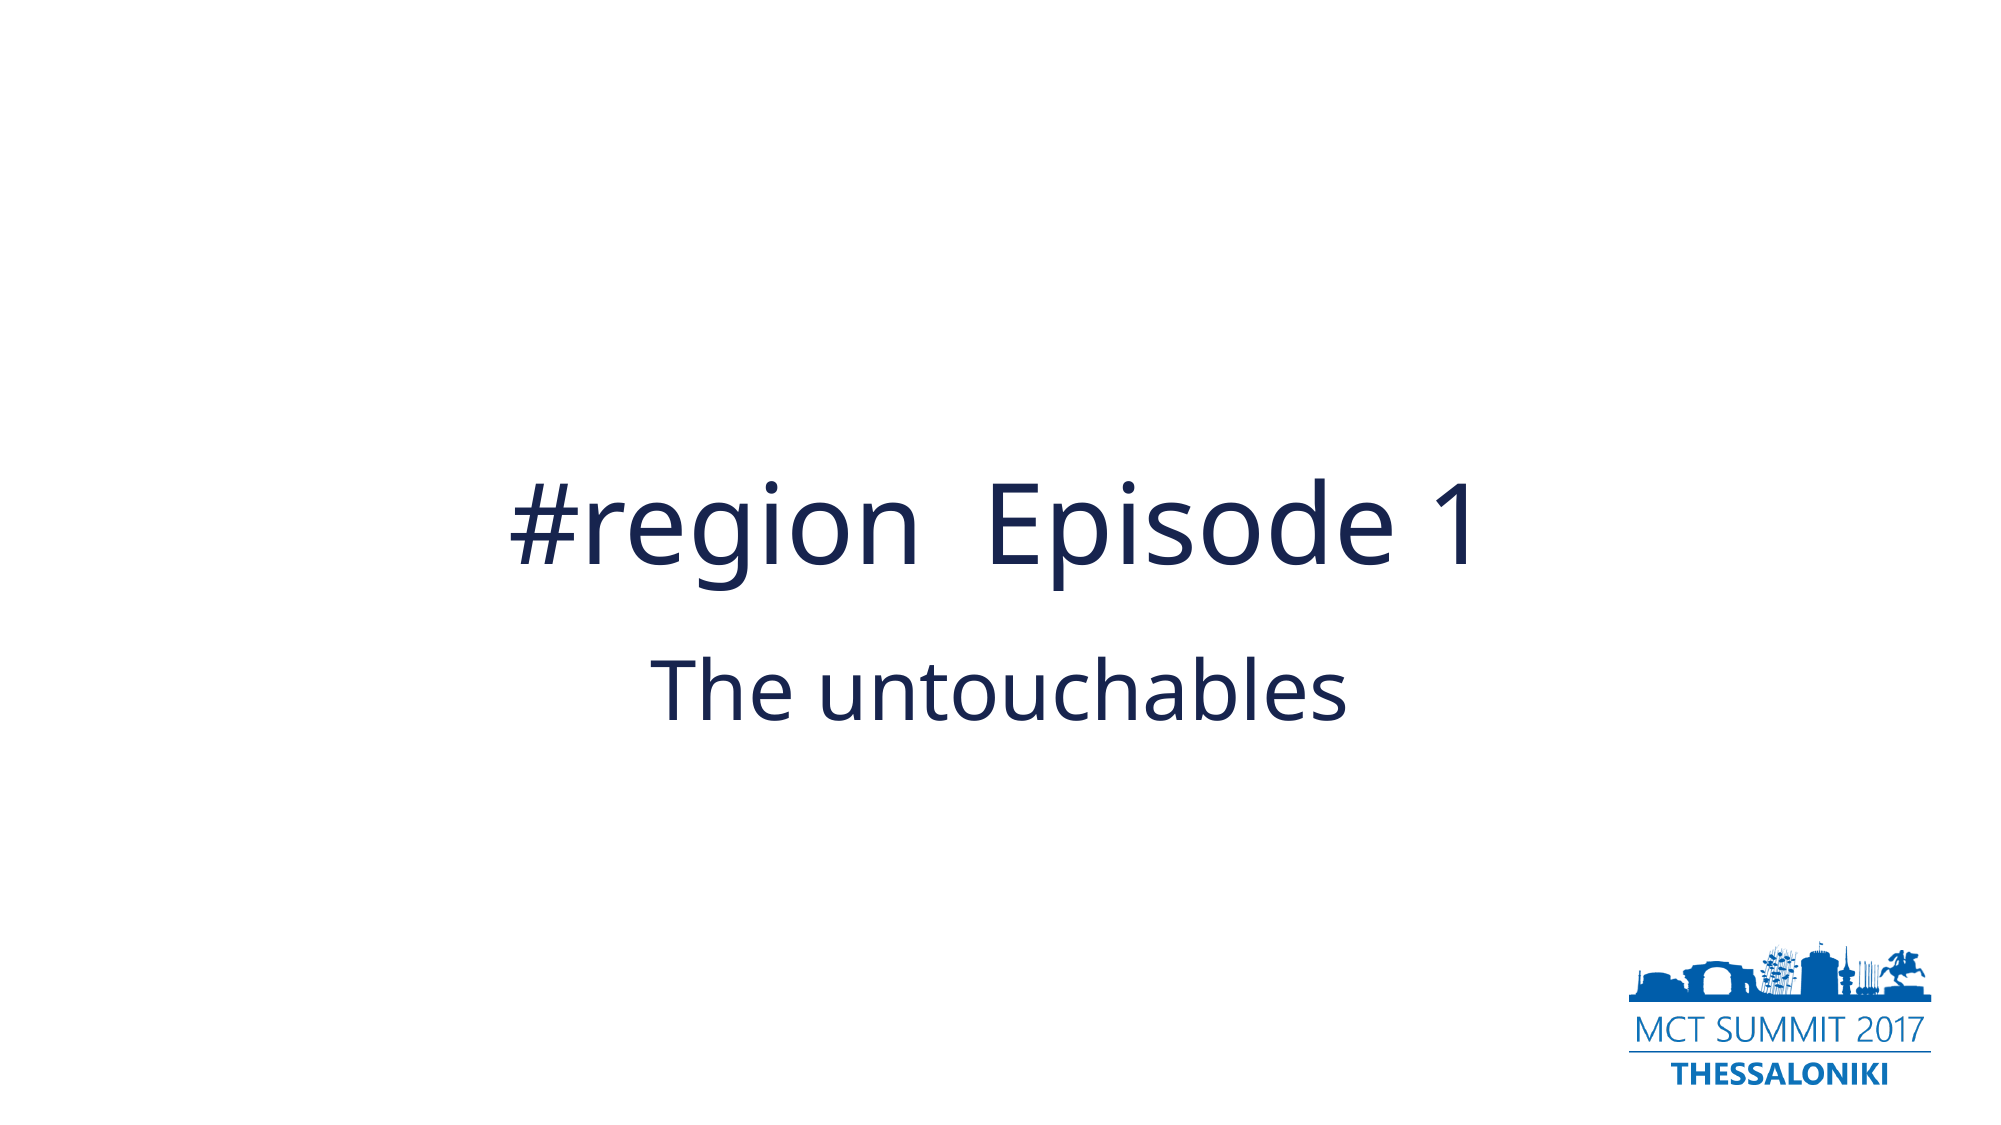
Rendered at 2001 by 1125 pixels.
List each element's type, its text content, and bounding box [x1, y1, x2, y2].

picture [1622, 932, 1938, 1099]
list #region Episode 1 The untouchables [137, 109, 1863, 1014]
